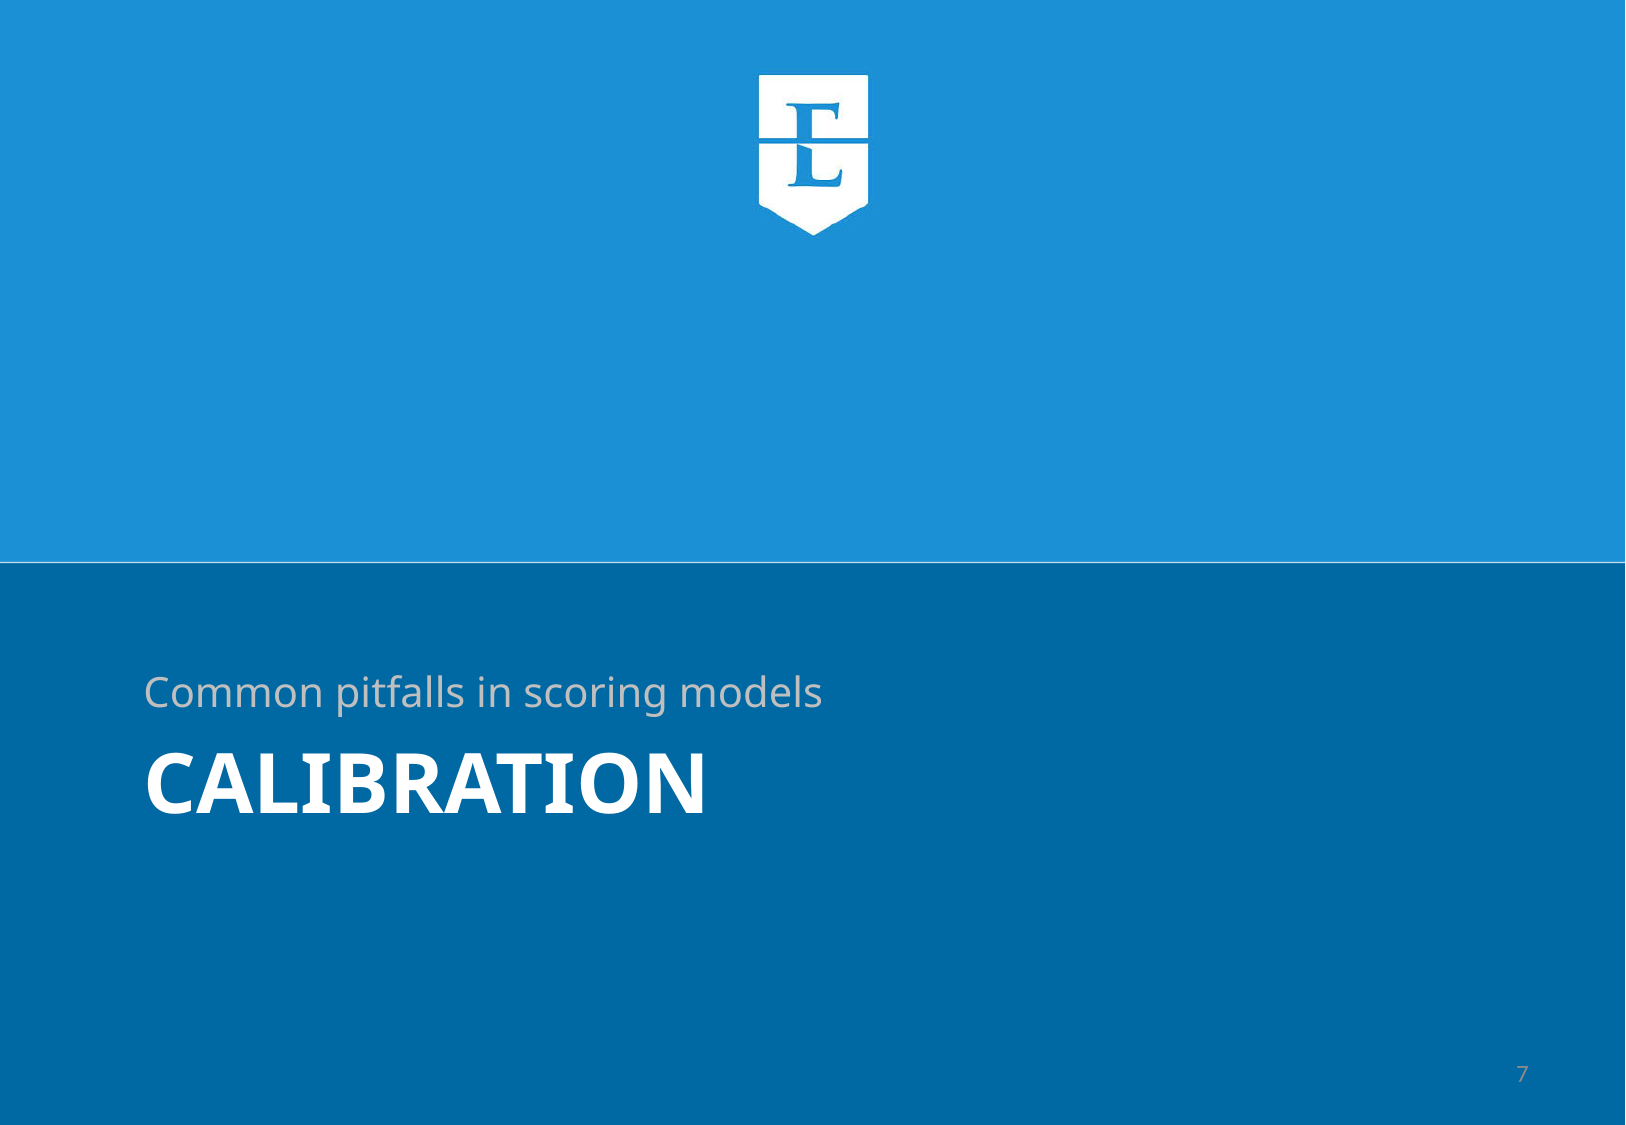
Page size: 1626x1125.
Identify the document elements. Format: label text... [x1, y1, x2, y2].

slide_number 7 [1164, 1042, 1544, 1103]
picture [706, 44, 919, 256]
list Common pitfalls in scoring models [128, 476, 1510, 723]
title CALIBRATION [128, 723, 1510, 947]
